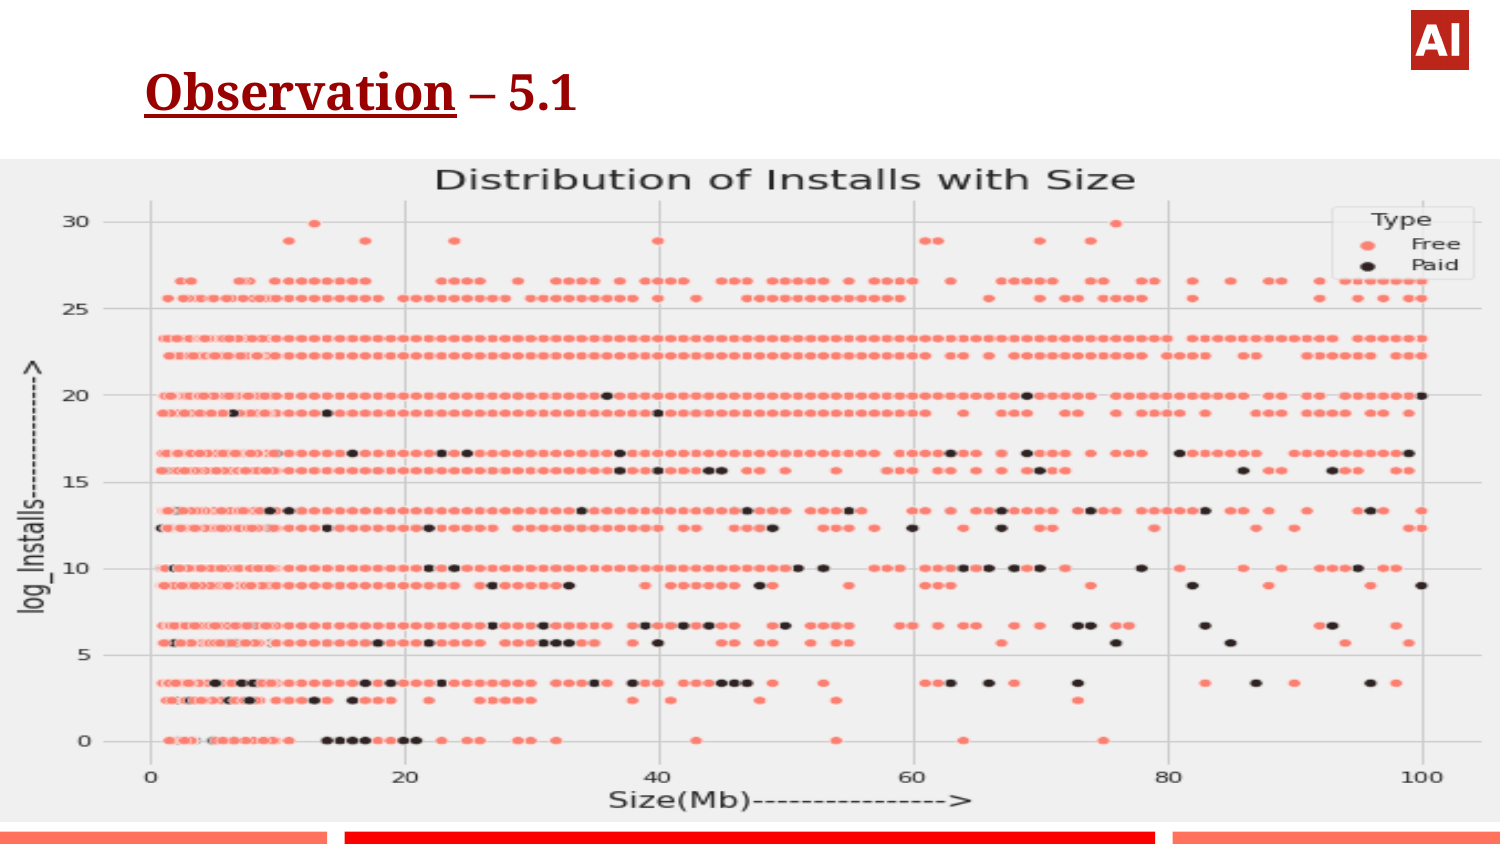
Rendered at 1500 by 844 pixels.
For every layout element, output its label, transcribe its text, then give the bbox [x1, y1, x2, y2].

picture [0, 159, 1500, 823]
text_box Observation – 5.1 [129, 53, 595, 129]
picture [1411, 10, 1469, 70]
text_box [0, 831, 1500, 844]
